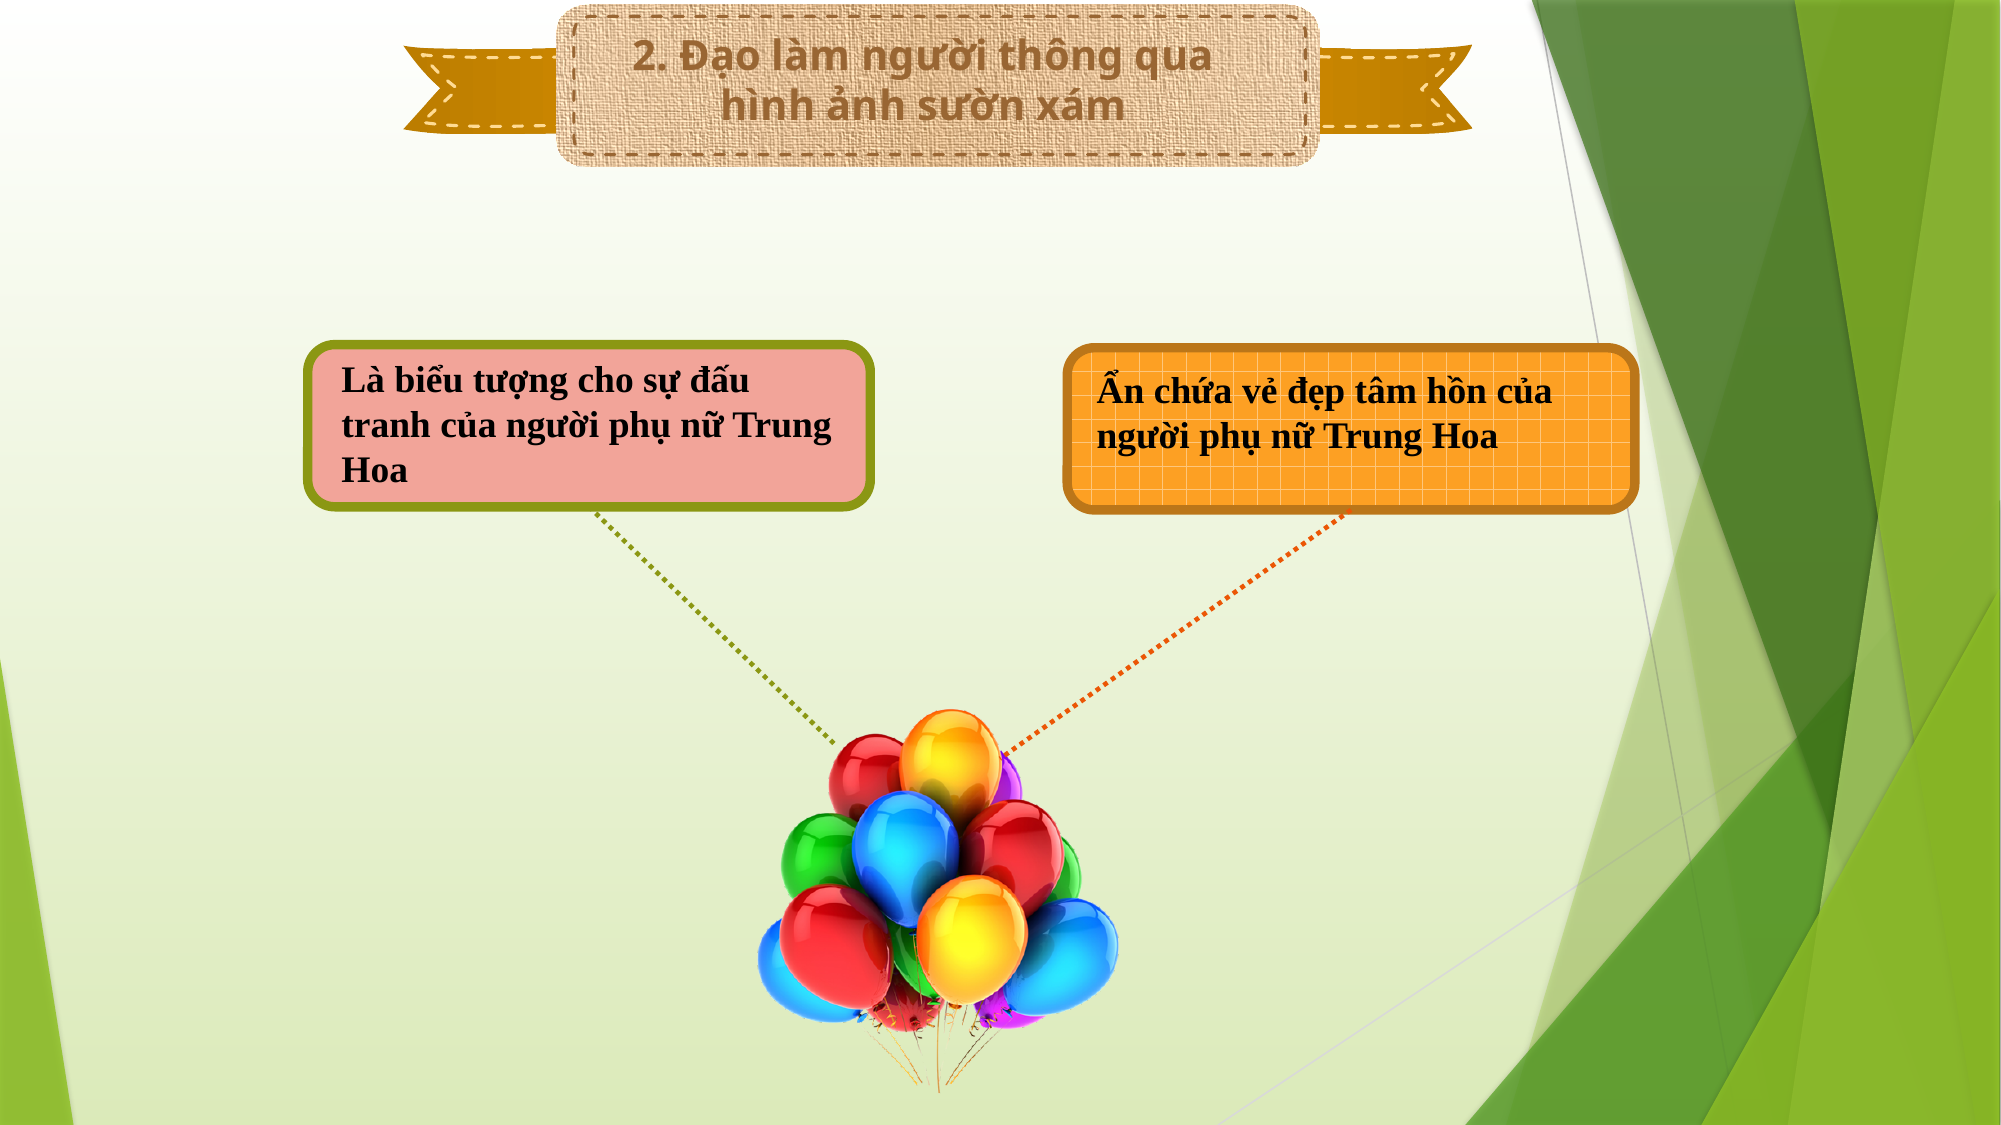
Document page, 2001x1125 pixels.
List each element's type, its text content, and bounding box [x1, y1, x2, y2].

text_box Là biểu tượng cho sự đấu tranh của người phụ nữ Trung Hoa [326, 347, 852, 498]
picture [743, 706, 1133, 1095]
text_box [999, 509, 1352, 760]
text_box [402, 3, 1474, 167]
text_box [1067, 347, 1635, 510]
text_box Ẩn chứa vẻ đẹp tâm hồn của người phụ nữ Trung Hoa [1081, 358, 1621, 464]
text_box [588, 506, 838, 747]
text_box [307, 344, 871, 507]
